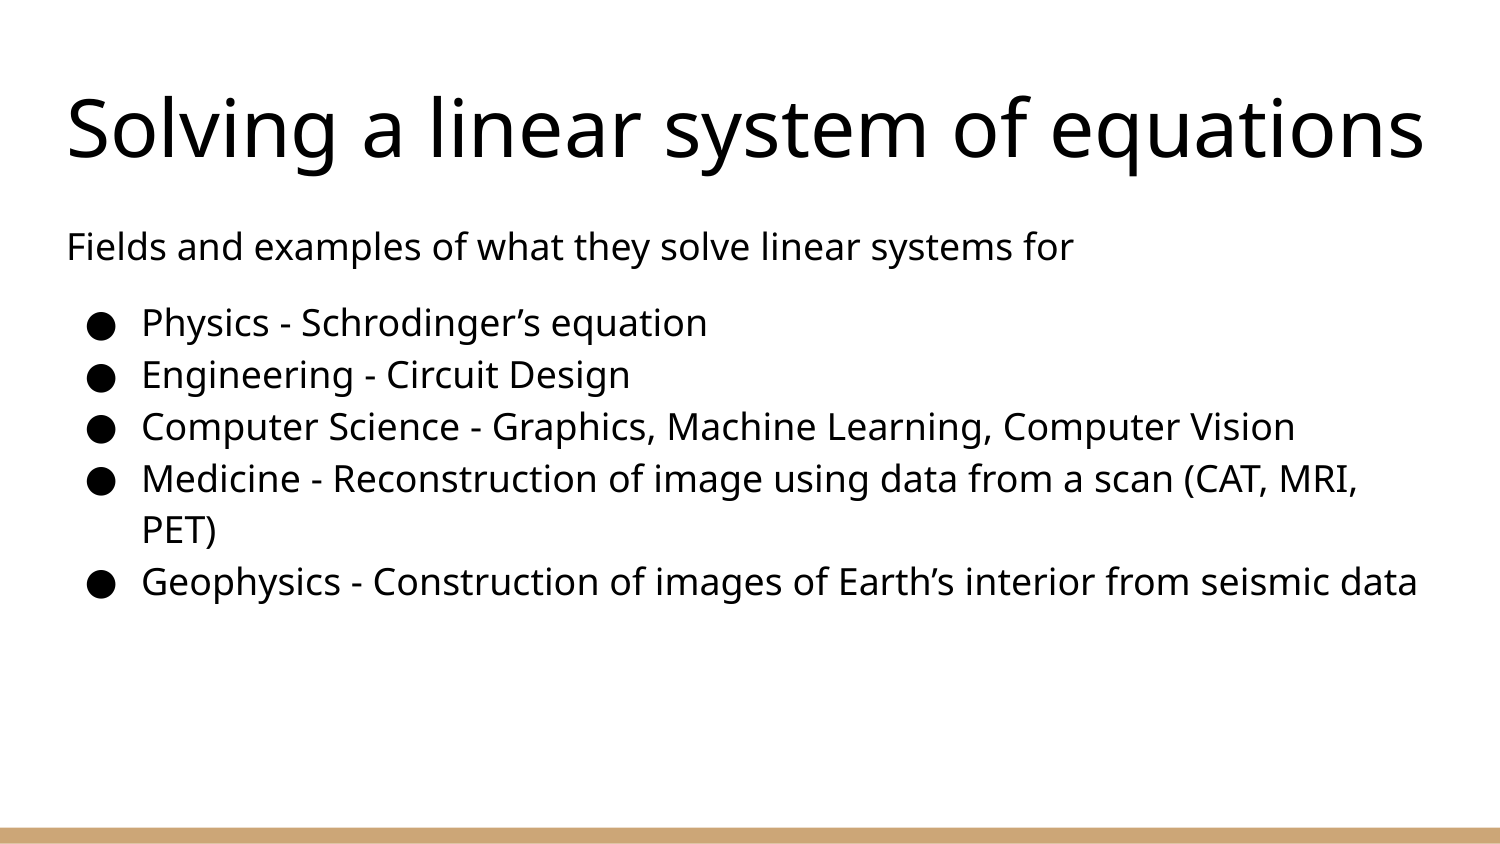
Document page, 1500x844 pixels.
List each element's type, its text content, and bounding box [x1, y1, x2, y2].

title Solving a linear system of equations [51, 51, 1449, 189]
list Fields and examples of what they solve linear systems for Physics - Schrodinger’s equation Engineering - Circuit Design Computer Science - Graphics, Machine Learning, Computer Vision Medicine - Reconstruction of image using data from a scan (CAT, MRI, PET) Geophysics - Construction of images of Earth’s interior from seismic data [51, 200, 1449, 752]
